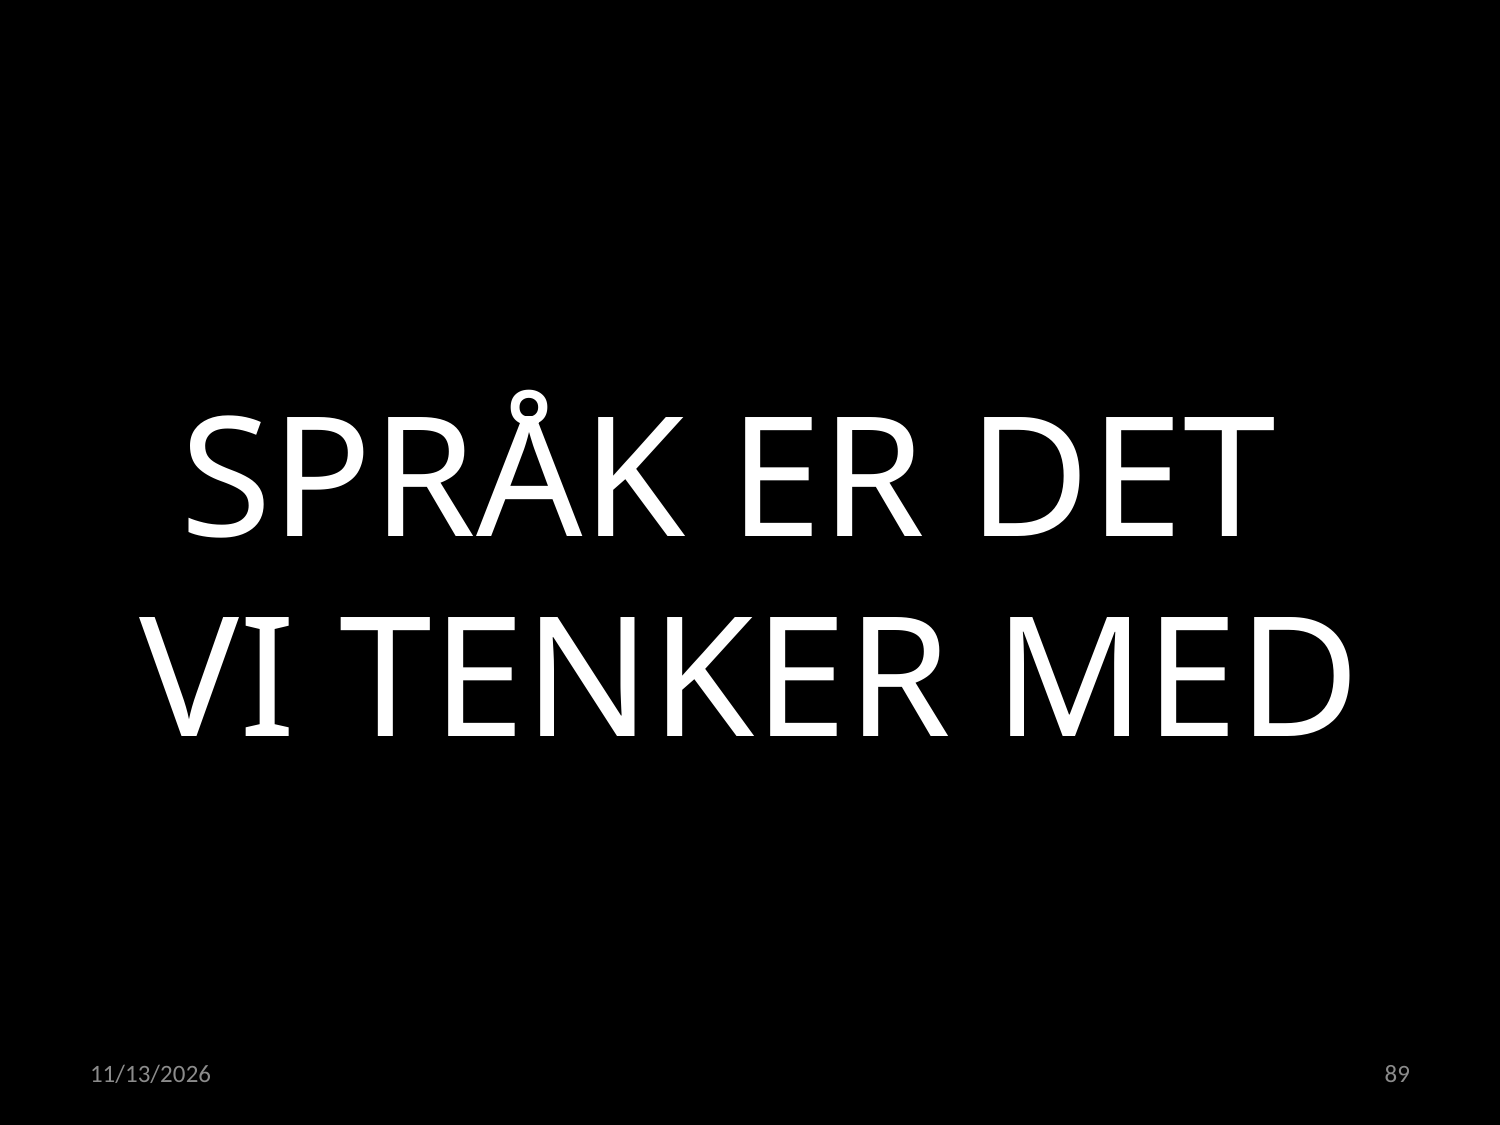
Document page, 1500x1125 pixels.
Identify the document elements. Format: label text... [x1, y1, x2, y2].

text_box SPRÅK ER DET VI TENKER MED [0, 361, 1500, 464]
slide_number 89 [1074, 1042, 1425, 1103]
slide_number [75, 1042, 425, 1103]
